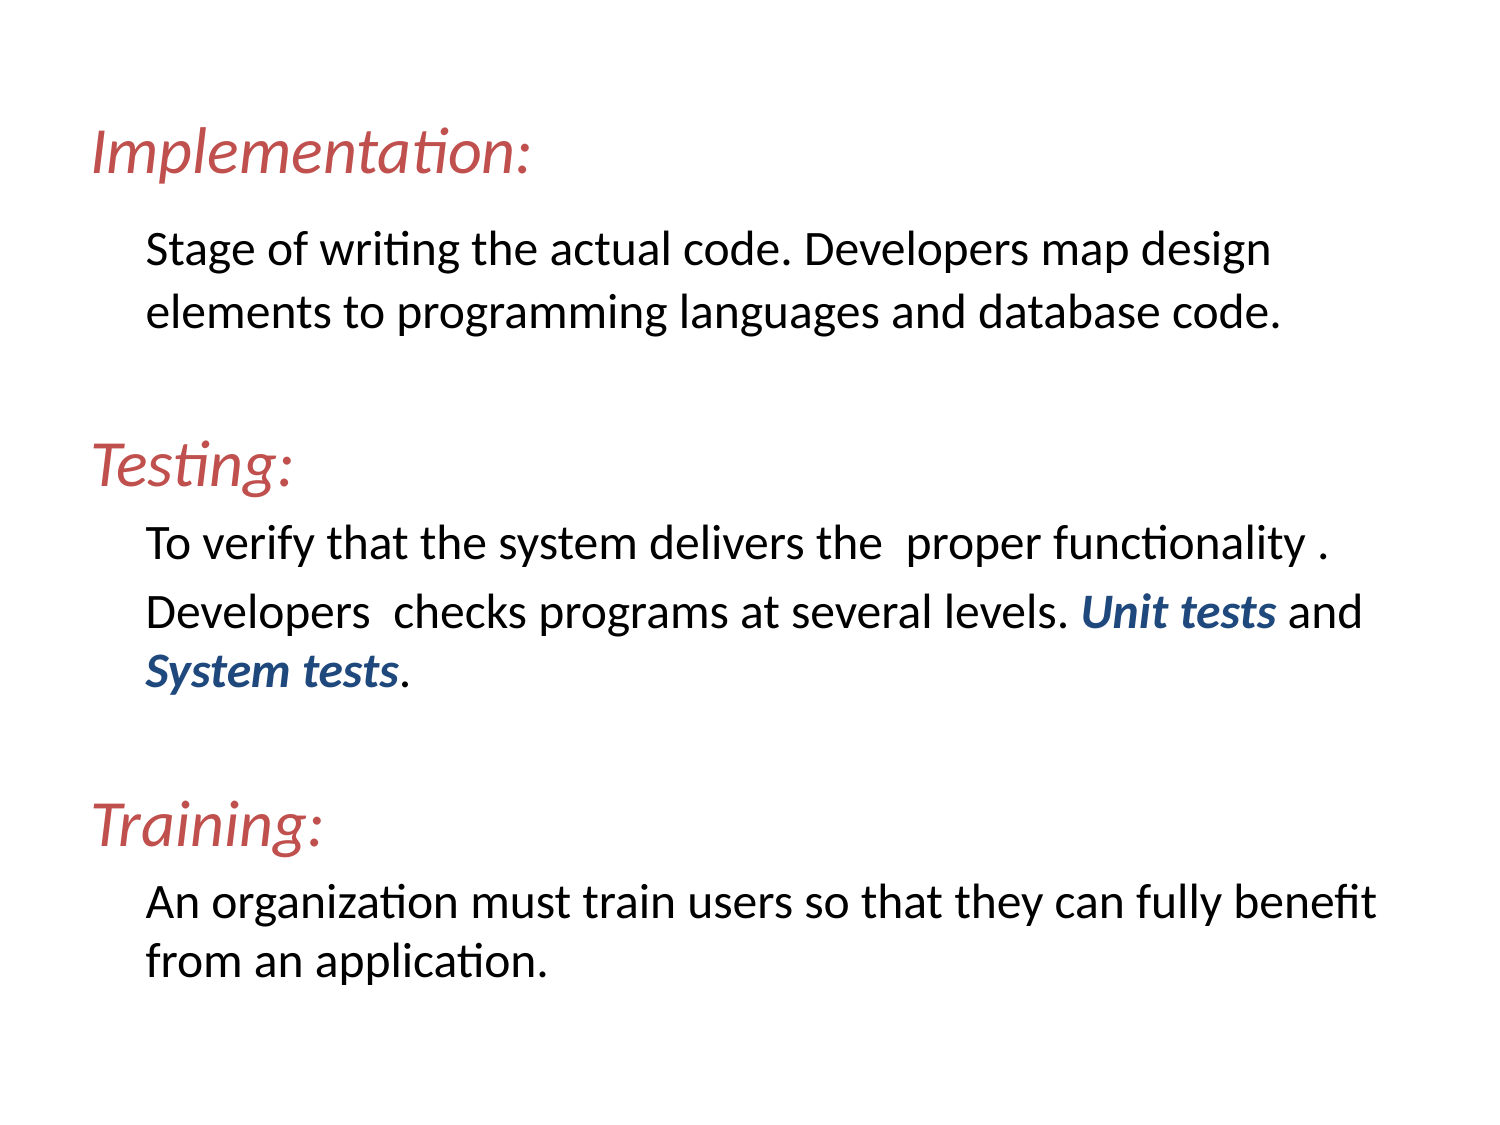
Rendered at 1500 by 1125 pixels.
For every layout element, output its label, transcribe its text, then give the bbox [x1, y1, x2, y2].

list Implementation: Stage of writing the actual code. Developers map design elements to programming languages and database code. Testing: To verify that the system delivers the proper functionality . Developers checks programs at several levels. Unit tests and System tests. Training: An organization must train users so that they can fully benefit from an application. [75, 99, 1425, 1005]
